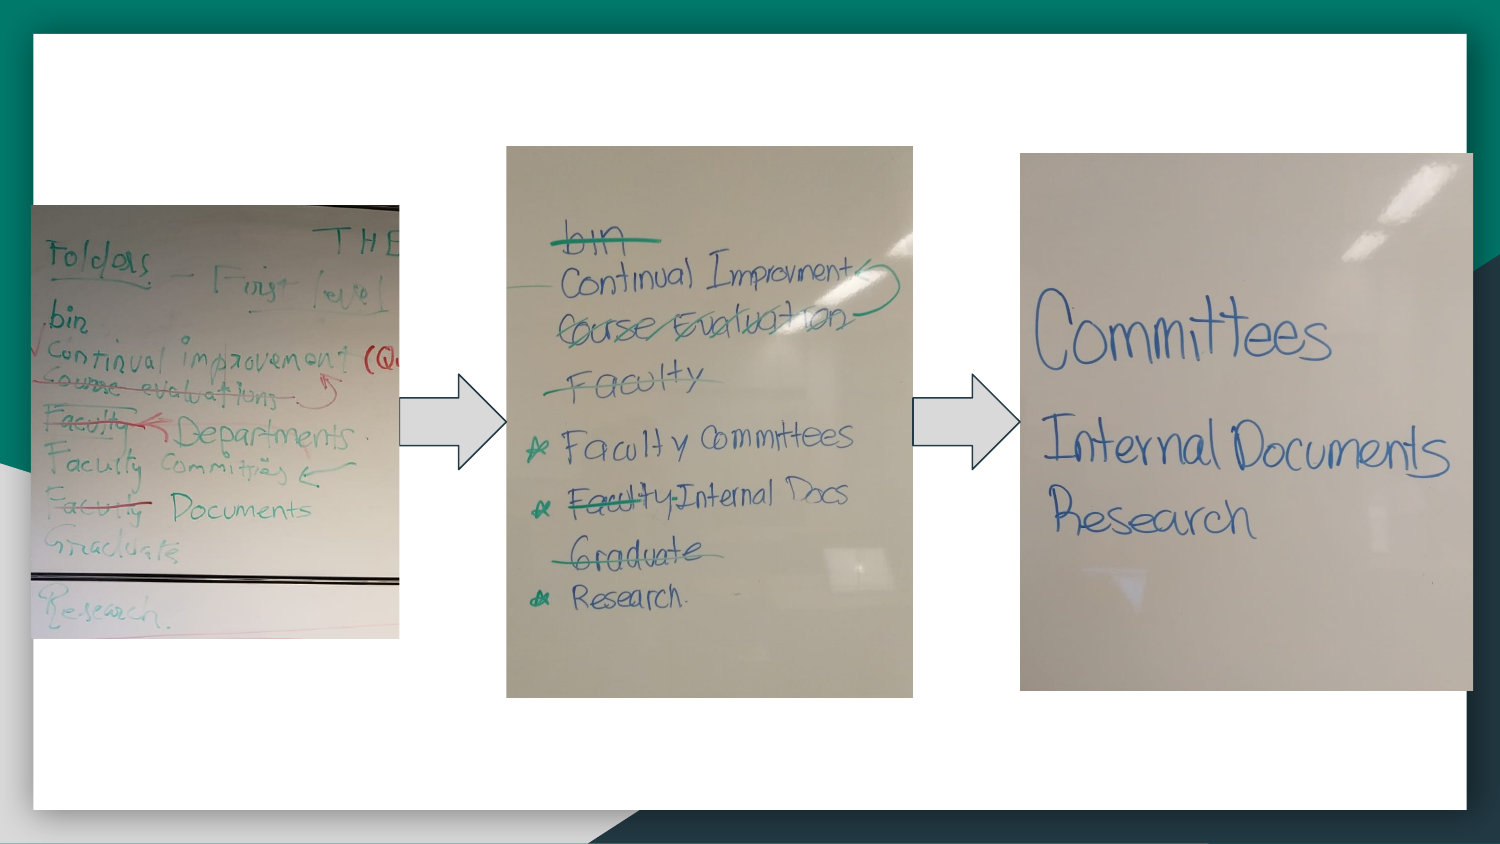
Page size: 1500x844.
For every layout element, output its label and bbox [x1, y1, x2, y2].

text_box [918, 374, 1014, 470]
picture [506, 145, 914, 698]
picture [30, 204, 400, 639]
picture [1019, 153, 1474, 691]
text_box [405, 374, 501, 470]
